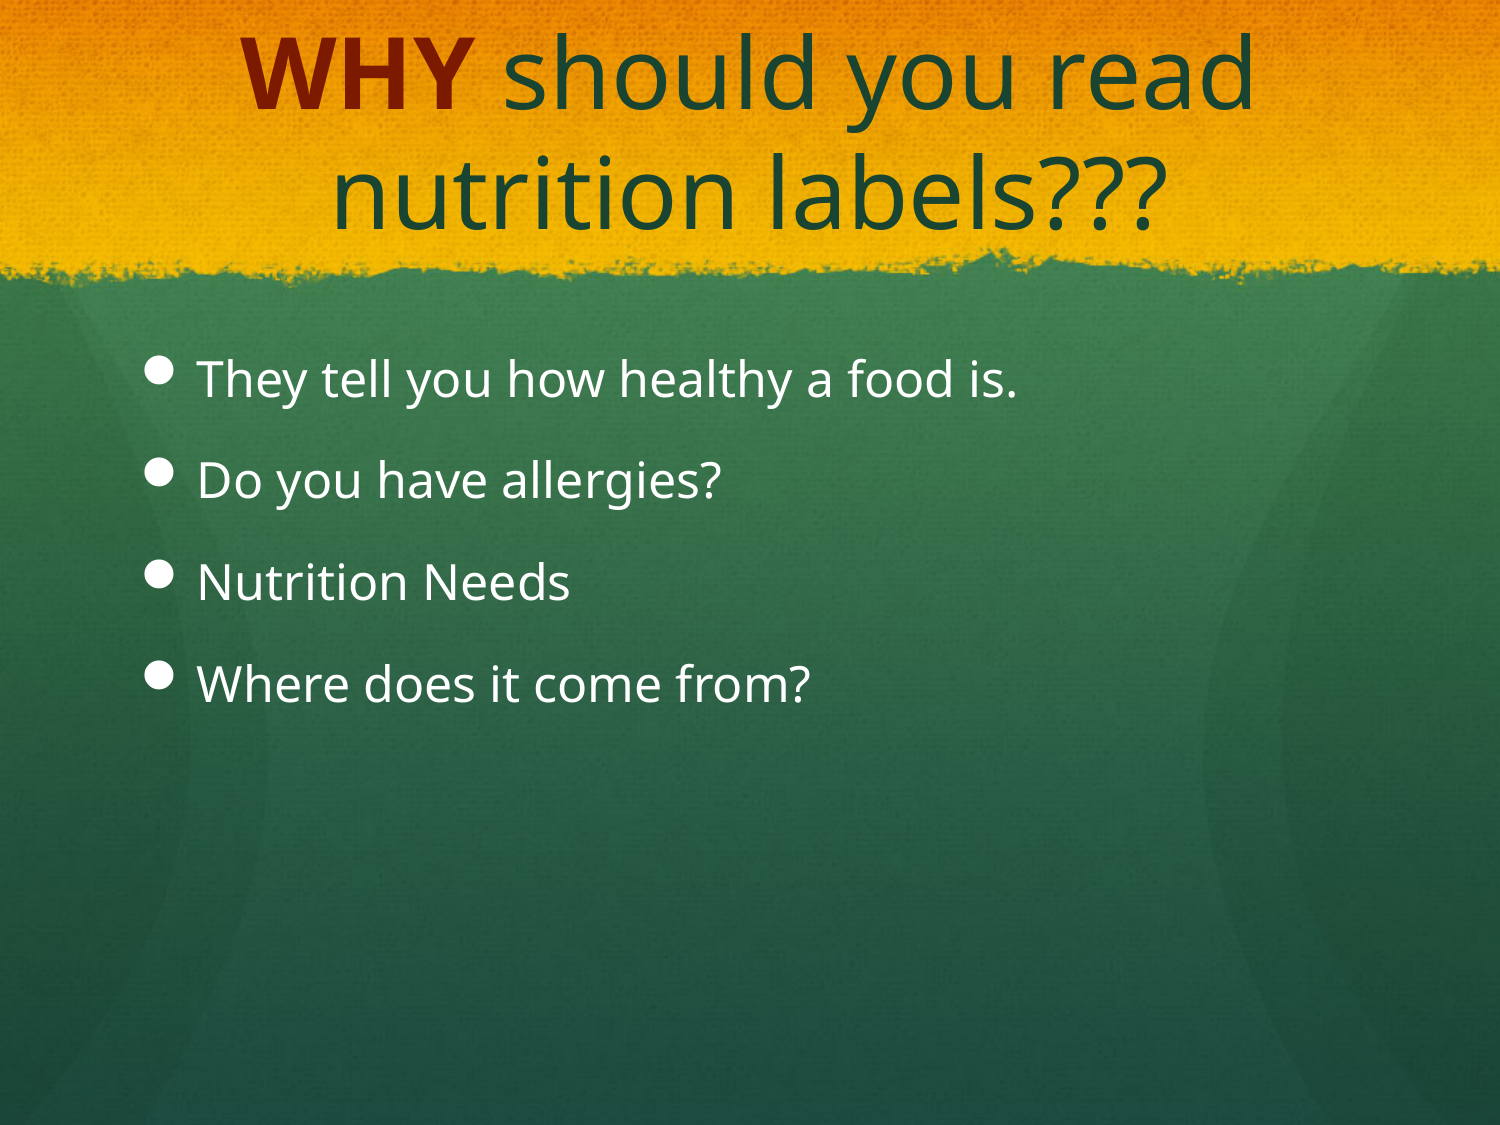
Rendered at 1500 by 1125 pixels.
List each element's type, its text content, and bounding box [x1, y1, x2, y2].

picture [0, 0, 1500, 1125]
title WHY should you read nutrition labels??? [125, 12, 1375, 246]
list They tell you how healthy a food is. Do you have allergies? Nutrition Needs Where does it come from? [125, 339, 1375, 1026]
